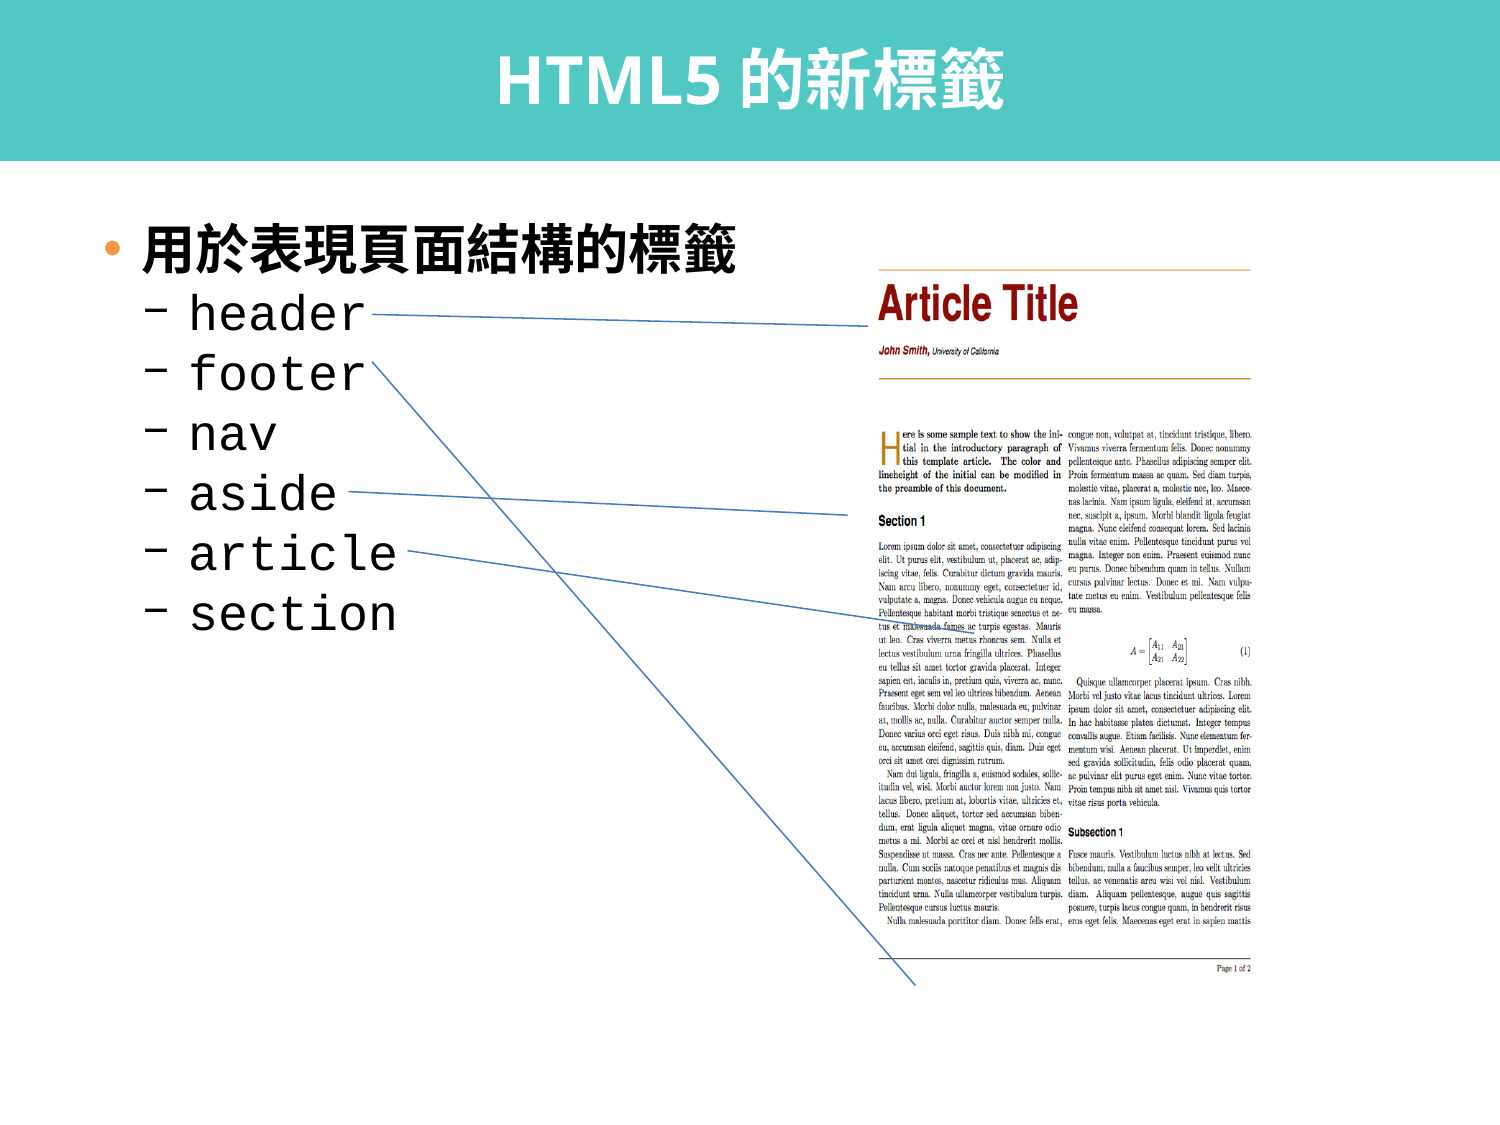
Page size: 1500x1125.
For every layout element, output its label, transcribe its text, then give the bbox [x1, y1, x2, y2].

list 用於表現頁面結構的標籤 header footer nav aside article section [51, 207, 1449, 1020]
picture [847, 241, 1282, 986]
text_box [920, 550, 975, 634]
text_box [348, 491, 848, 516]
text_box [371, 314, 869, 327]
title HTML5的新標籤 [0, 0, 1500, 161]
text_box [371, 361, 916, 986]
